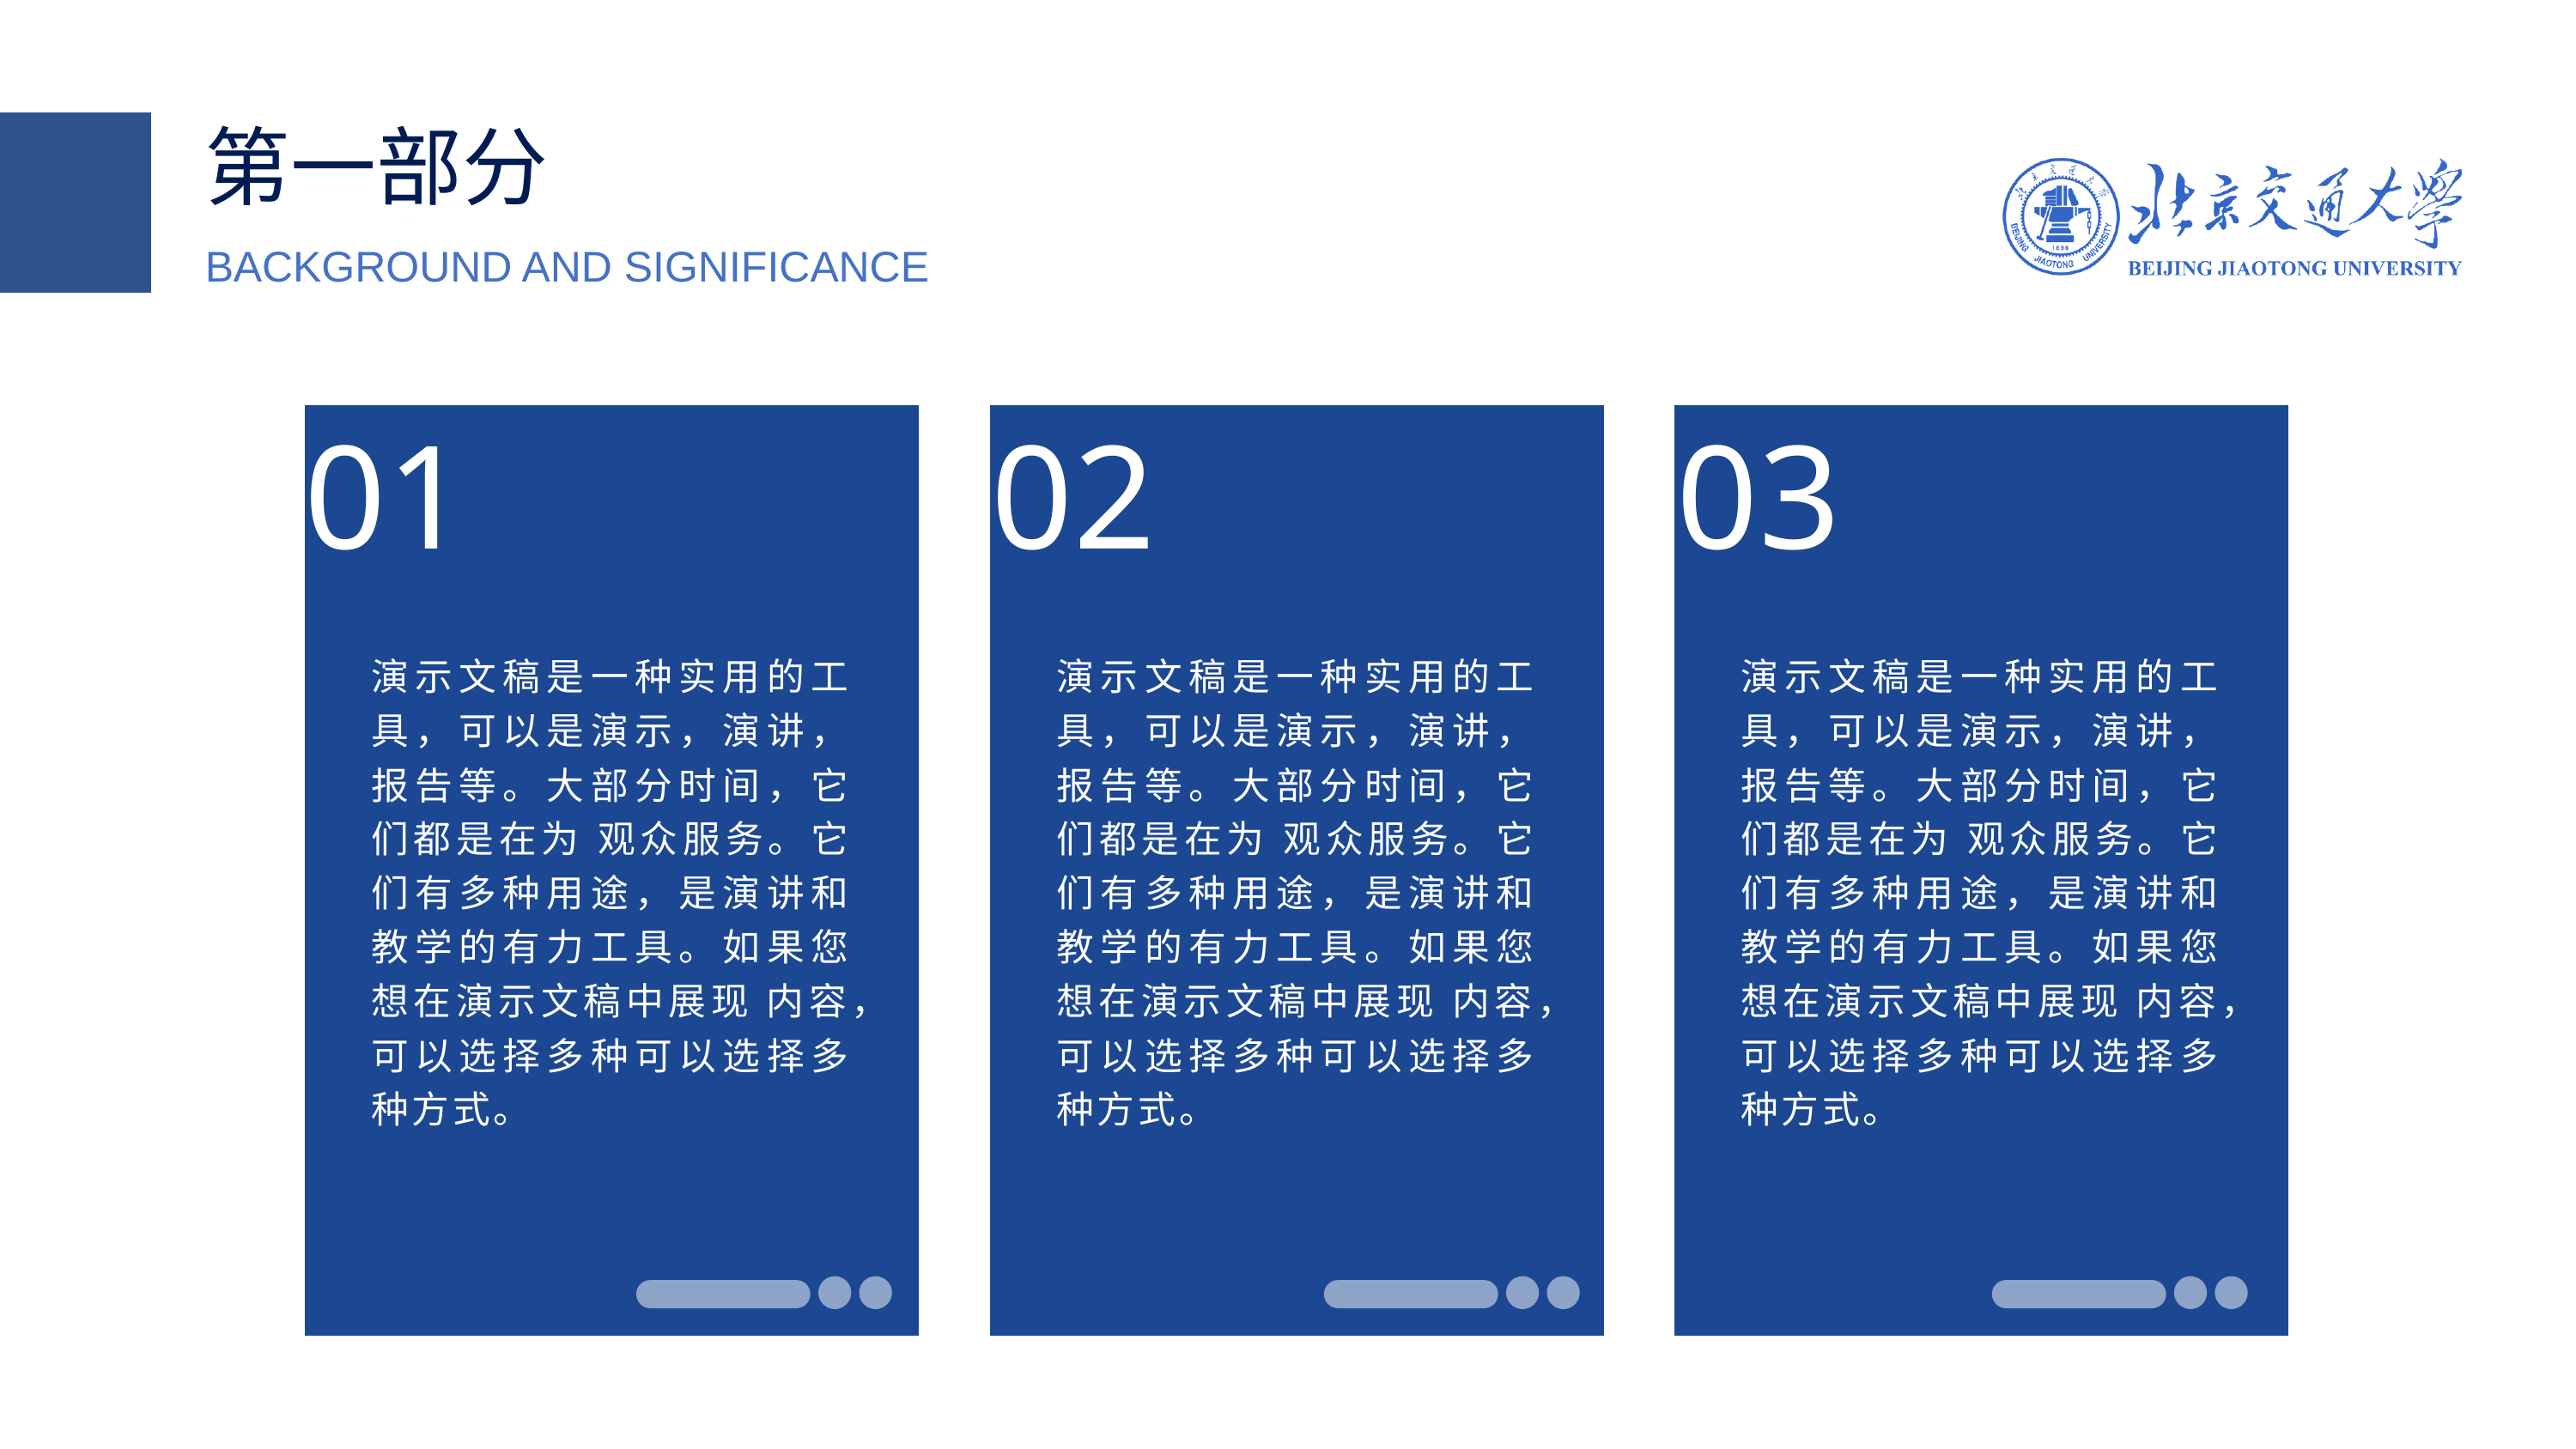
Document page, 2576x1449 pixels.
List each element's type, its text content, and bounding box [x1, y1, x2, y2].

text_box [304, 405, 919, 1336]
text_box 第一部分 [204, 112, 1093, 216]
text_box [1546, 1276, 1581, 1310]
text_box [635, 1279, 811, 1309]
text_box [1505, 1276, 1540, 1310]
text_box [0, 112, 152, 293]
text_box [817, 1276, 852, 1310]
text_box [1991, 1279, 2166, 1309]
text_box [989, 405, 1605, 1336]
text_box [859, 1276, 893, 1310]
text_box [1674, 405, 2288, 1336]
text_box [2215, 1276, 2248, 1310]
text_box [2173, 1276, 2208, 1310]
text_box BACKGROUND AND SIGNIFICANCE [204, 239, 1091, 291]
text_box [1323, 1279, 1498, 1309]
text_box [1946, 126, 2518, 318]
